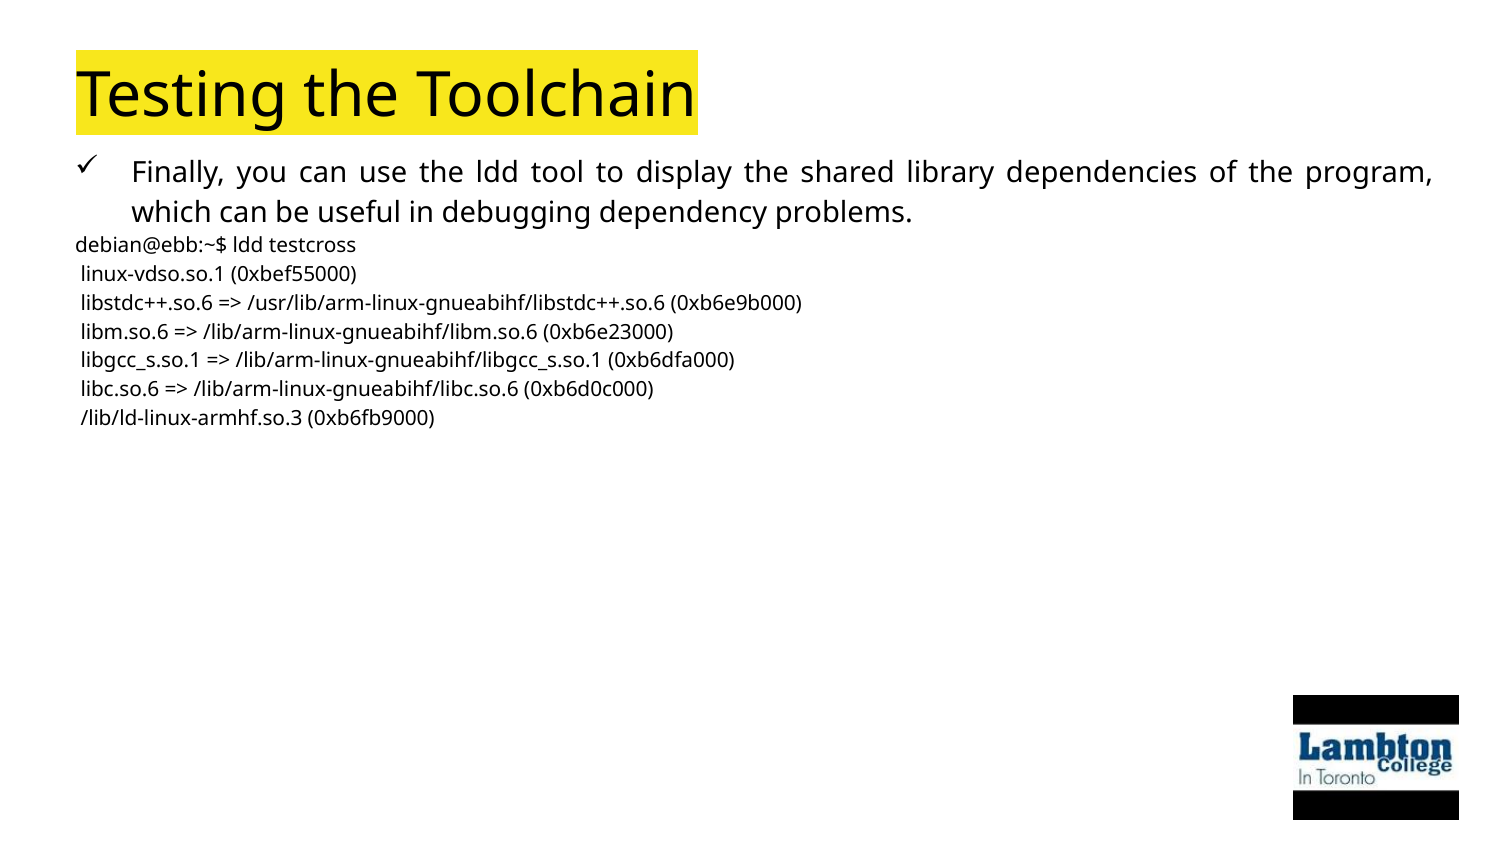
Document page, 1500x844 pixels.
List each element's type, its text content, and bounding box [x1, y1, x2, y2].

title Testing the Toolchain [60, 39, 1459, 134]
list Finally, you can use the ldd tool to display the shared library dependencies of the program, which can be useful in debugging dependency problems. debian@ebb:~$ ldd testcross linux-vdso.so.1 (0xbef55000) libstdc++.so.6 => /usr/lib/arm-linux-gnueabihf/libstdc++.so.6 (0xb6e9b000) libm.so.6 => /lib/arm-linux-gnueabihf/libm.so.6 (0xb6e23000) libgcc_s.so.1 => /lib/arm-linux-gnueabihf/libgcc_s.so.1 (0xb6dfa000) libc.so.6 => /lib/arm-linux-gnueabihf/libc.so.6 (0xb6d0c000) /lib/ld-linux-armhf.so.3 (0xb6fb9000) [41, 133, 1450, 834]
picture [1293, 694, 1459, 820]
